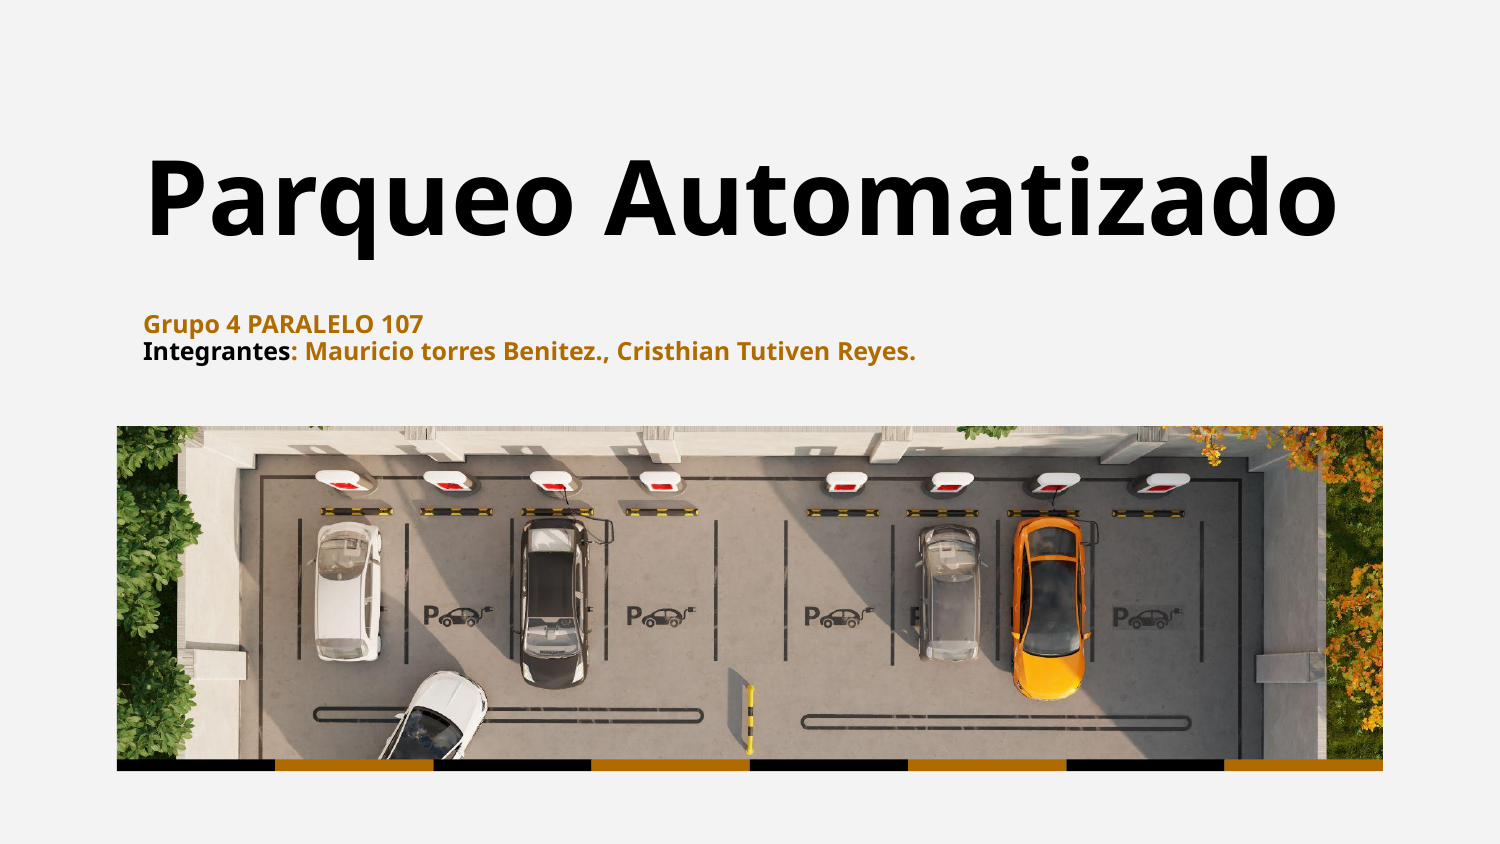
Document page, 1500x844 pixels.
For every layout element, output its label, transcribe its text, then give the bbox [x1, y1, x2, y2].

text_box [116, 759, 1384, 772]
picture [116, 426, 1384, 759]
title Parqueo Automatizado Grupo 4 PARALELO 107 Integrantes: Mauricio torres Benitez., Cristhian Tutiven Reyes. [128, 156, 1394, 382]
